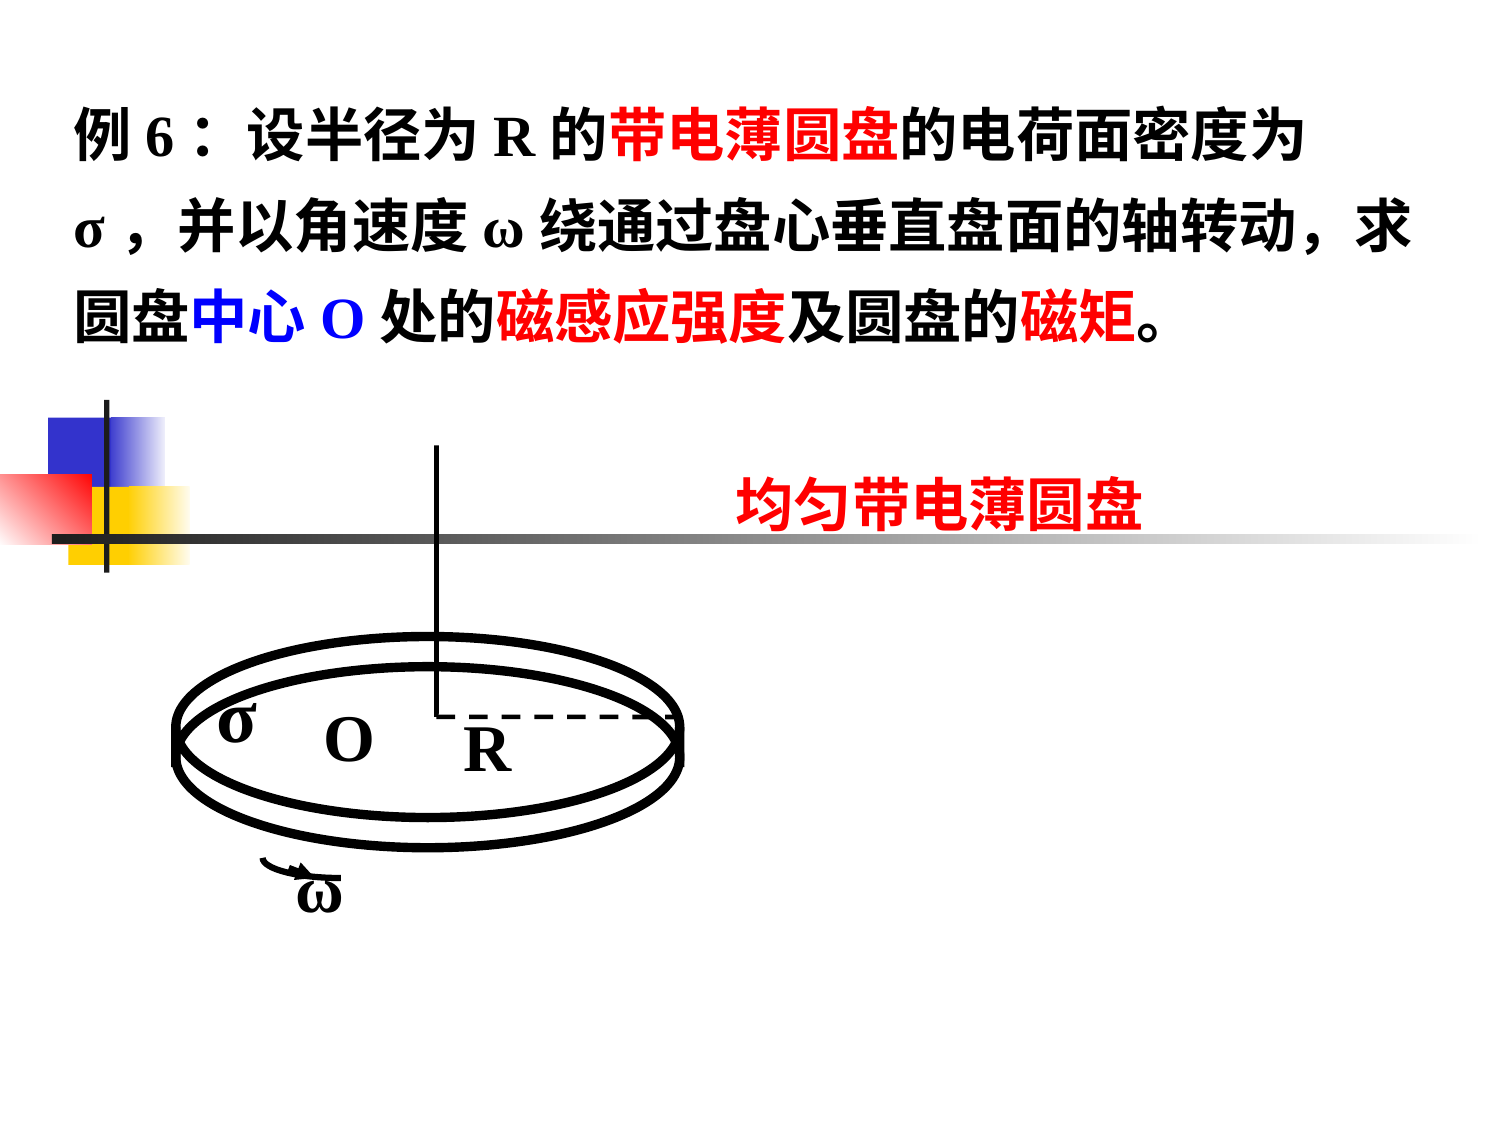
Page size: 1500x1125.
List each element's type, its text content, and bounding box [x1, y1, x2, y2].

text_box 例6：设半径为R的带电薄圆盘的电荷面密度为σ，并以角速度ω绕通过盘心垂直盘面的轴转动，求圆盘中心O处的磁感应强度及圆盘的磁矩。 [58, 70, 1430, 358]
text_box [175, 445, 680, 923]
text_box 均匀带电薄圆盘 [720, 468, 1271, 547]
